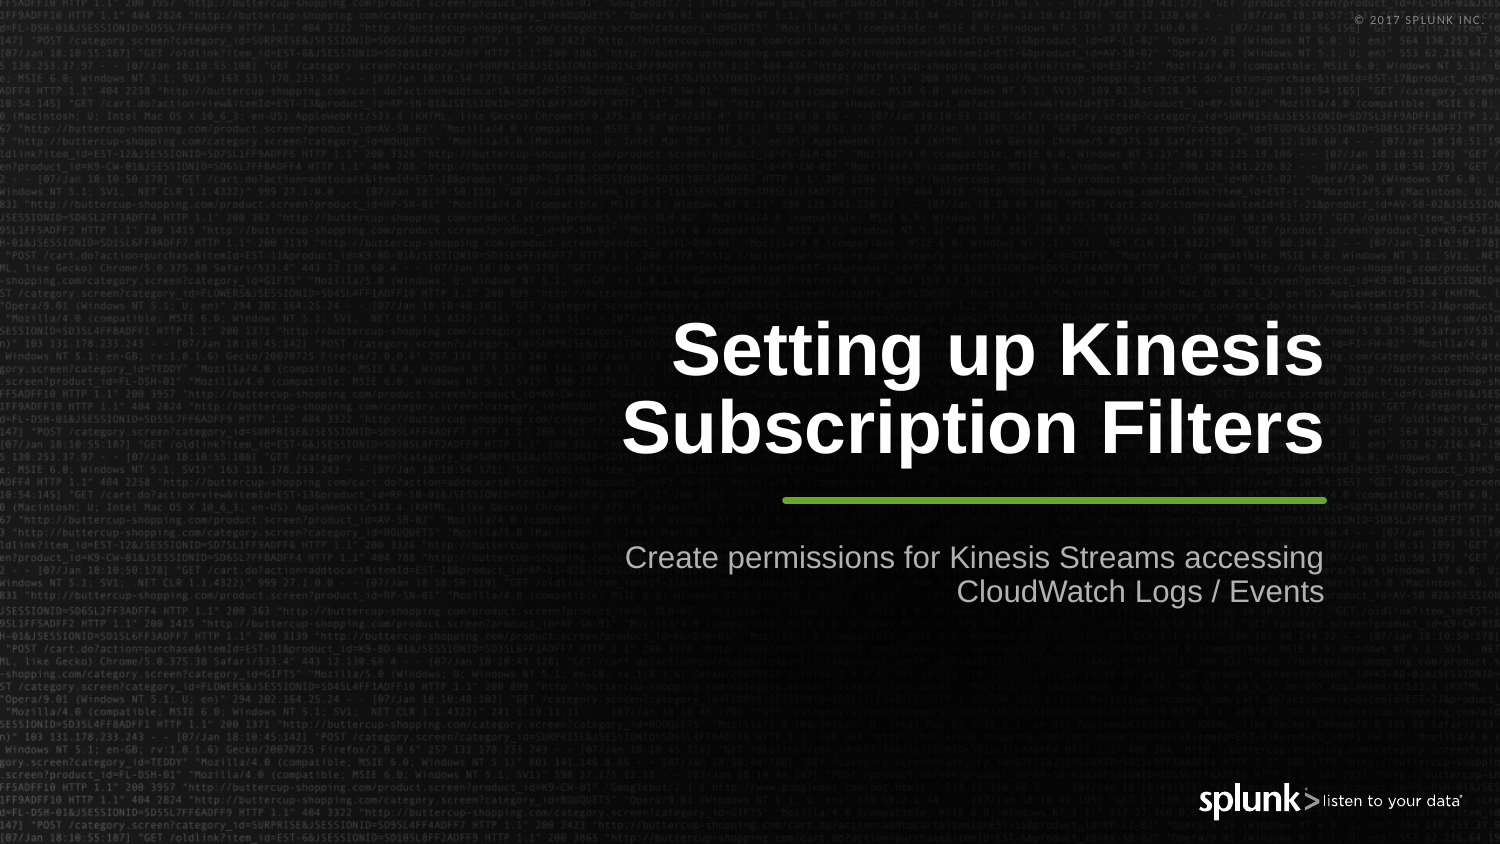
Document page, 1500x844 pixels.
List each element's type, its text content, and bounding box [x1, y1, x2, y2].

subtitle Create permissions for Kinesis Streams accessing CloudWatch Logs / Events [525, 510, 1326, 659]
title Setting up Kinesis Subscription Filters [525, 120, 1326, 469]
picture [0, 0, 1500, 844]
